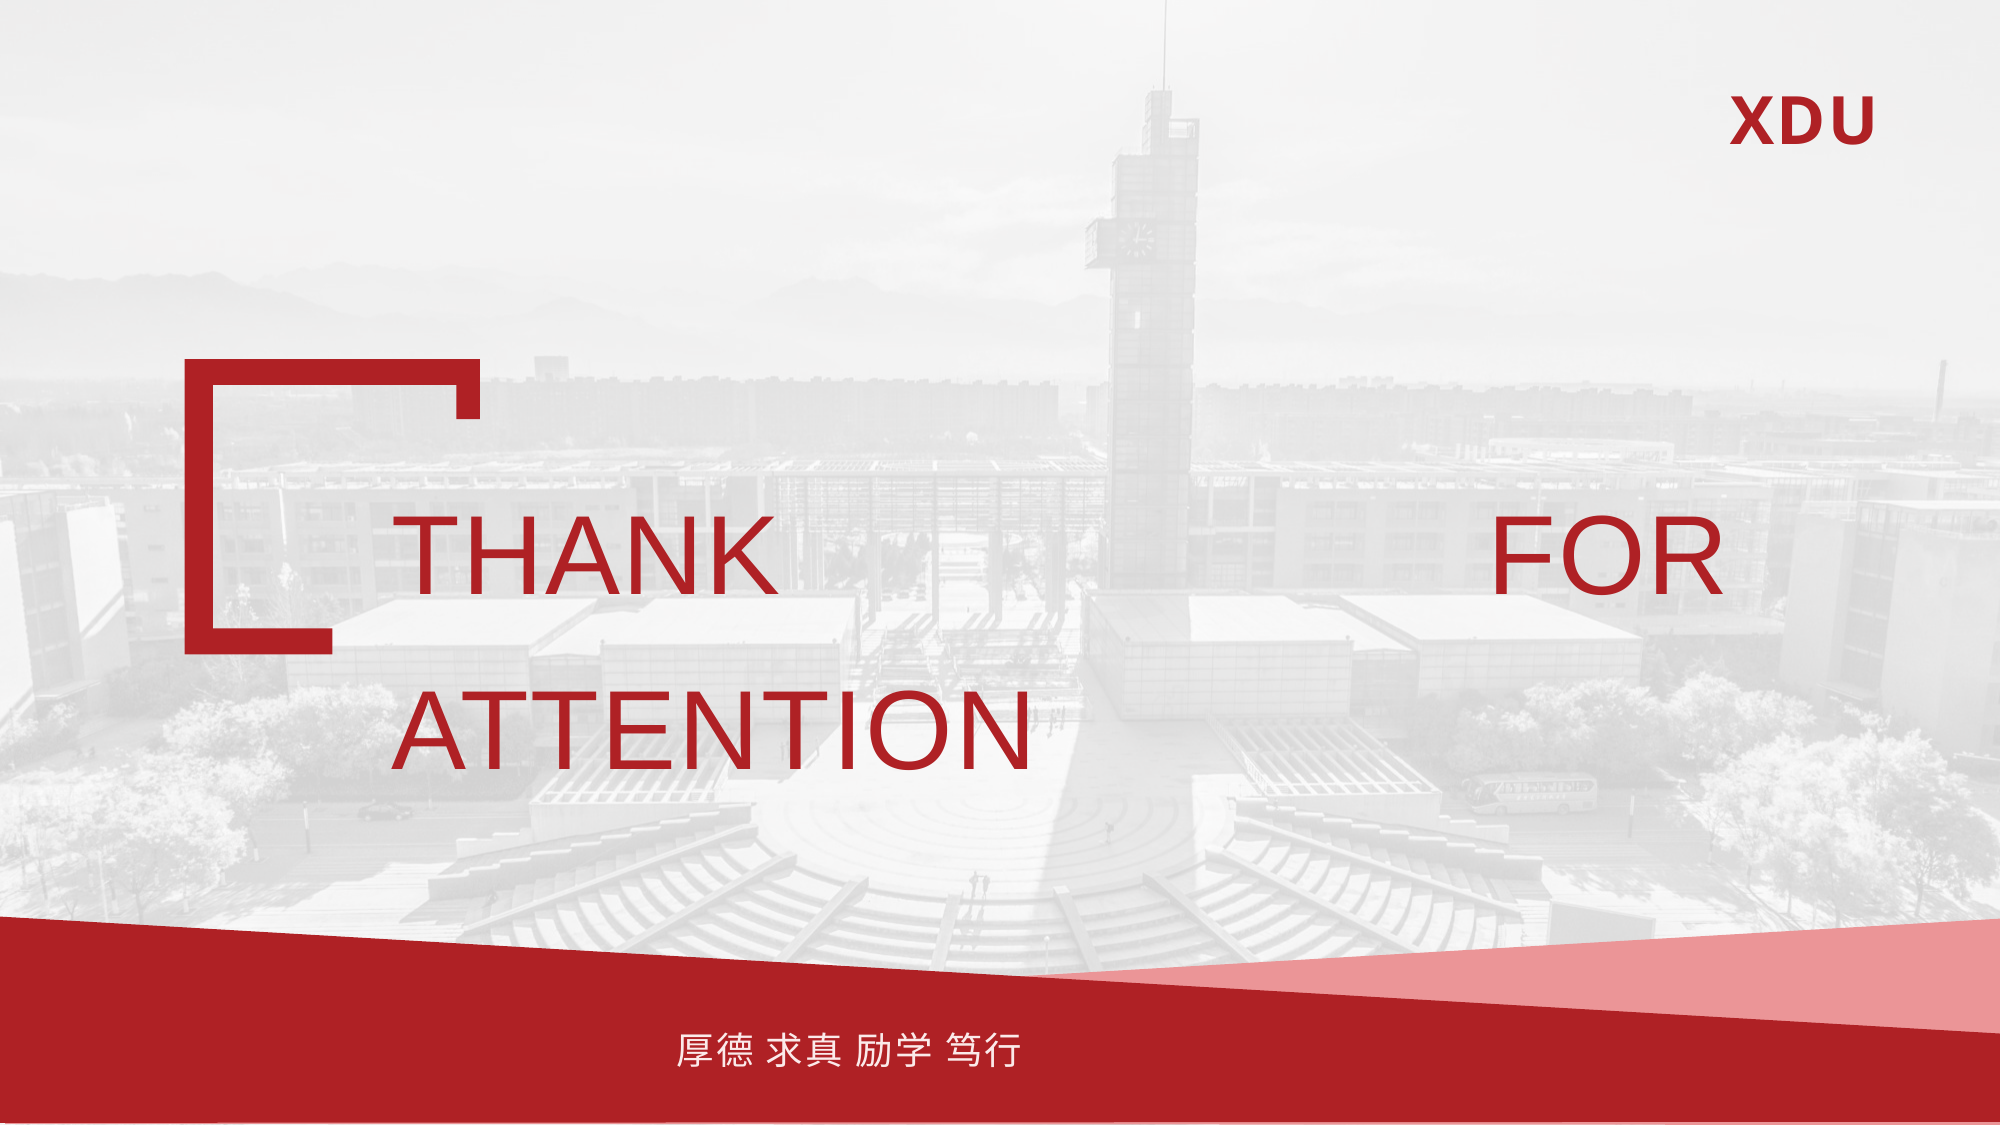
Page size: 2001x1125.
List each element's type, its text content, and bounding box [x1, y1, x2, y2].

text_box THANK FOR ATTENTION [376, 433, 1746, 624]
text_box [0, 915, 2000, 1124]
text_box 厚德 求真 励学 笃行 [661, 1006, 1350, 1080]
text_box [1024, 917, 2000, 1032]
text_box [184, 358, 481, 655]
